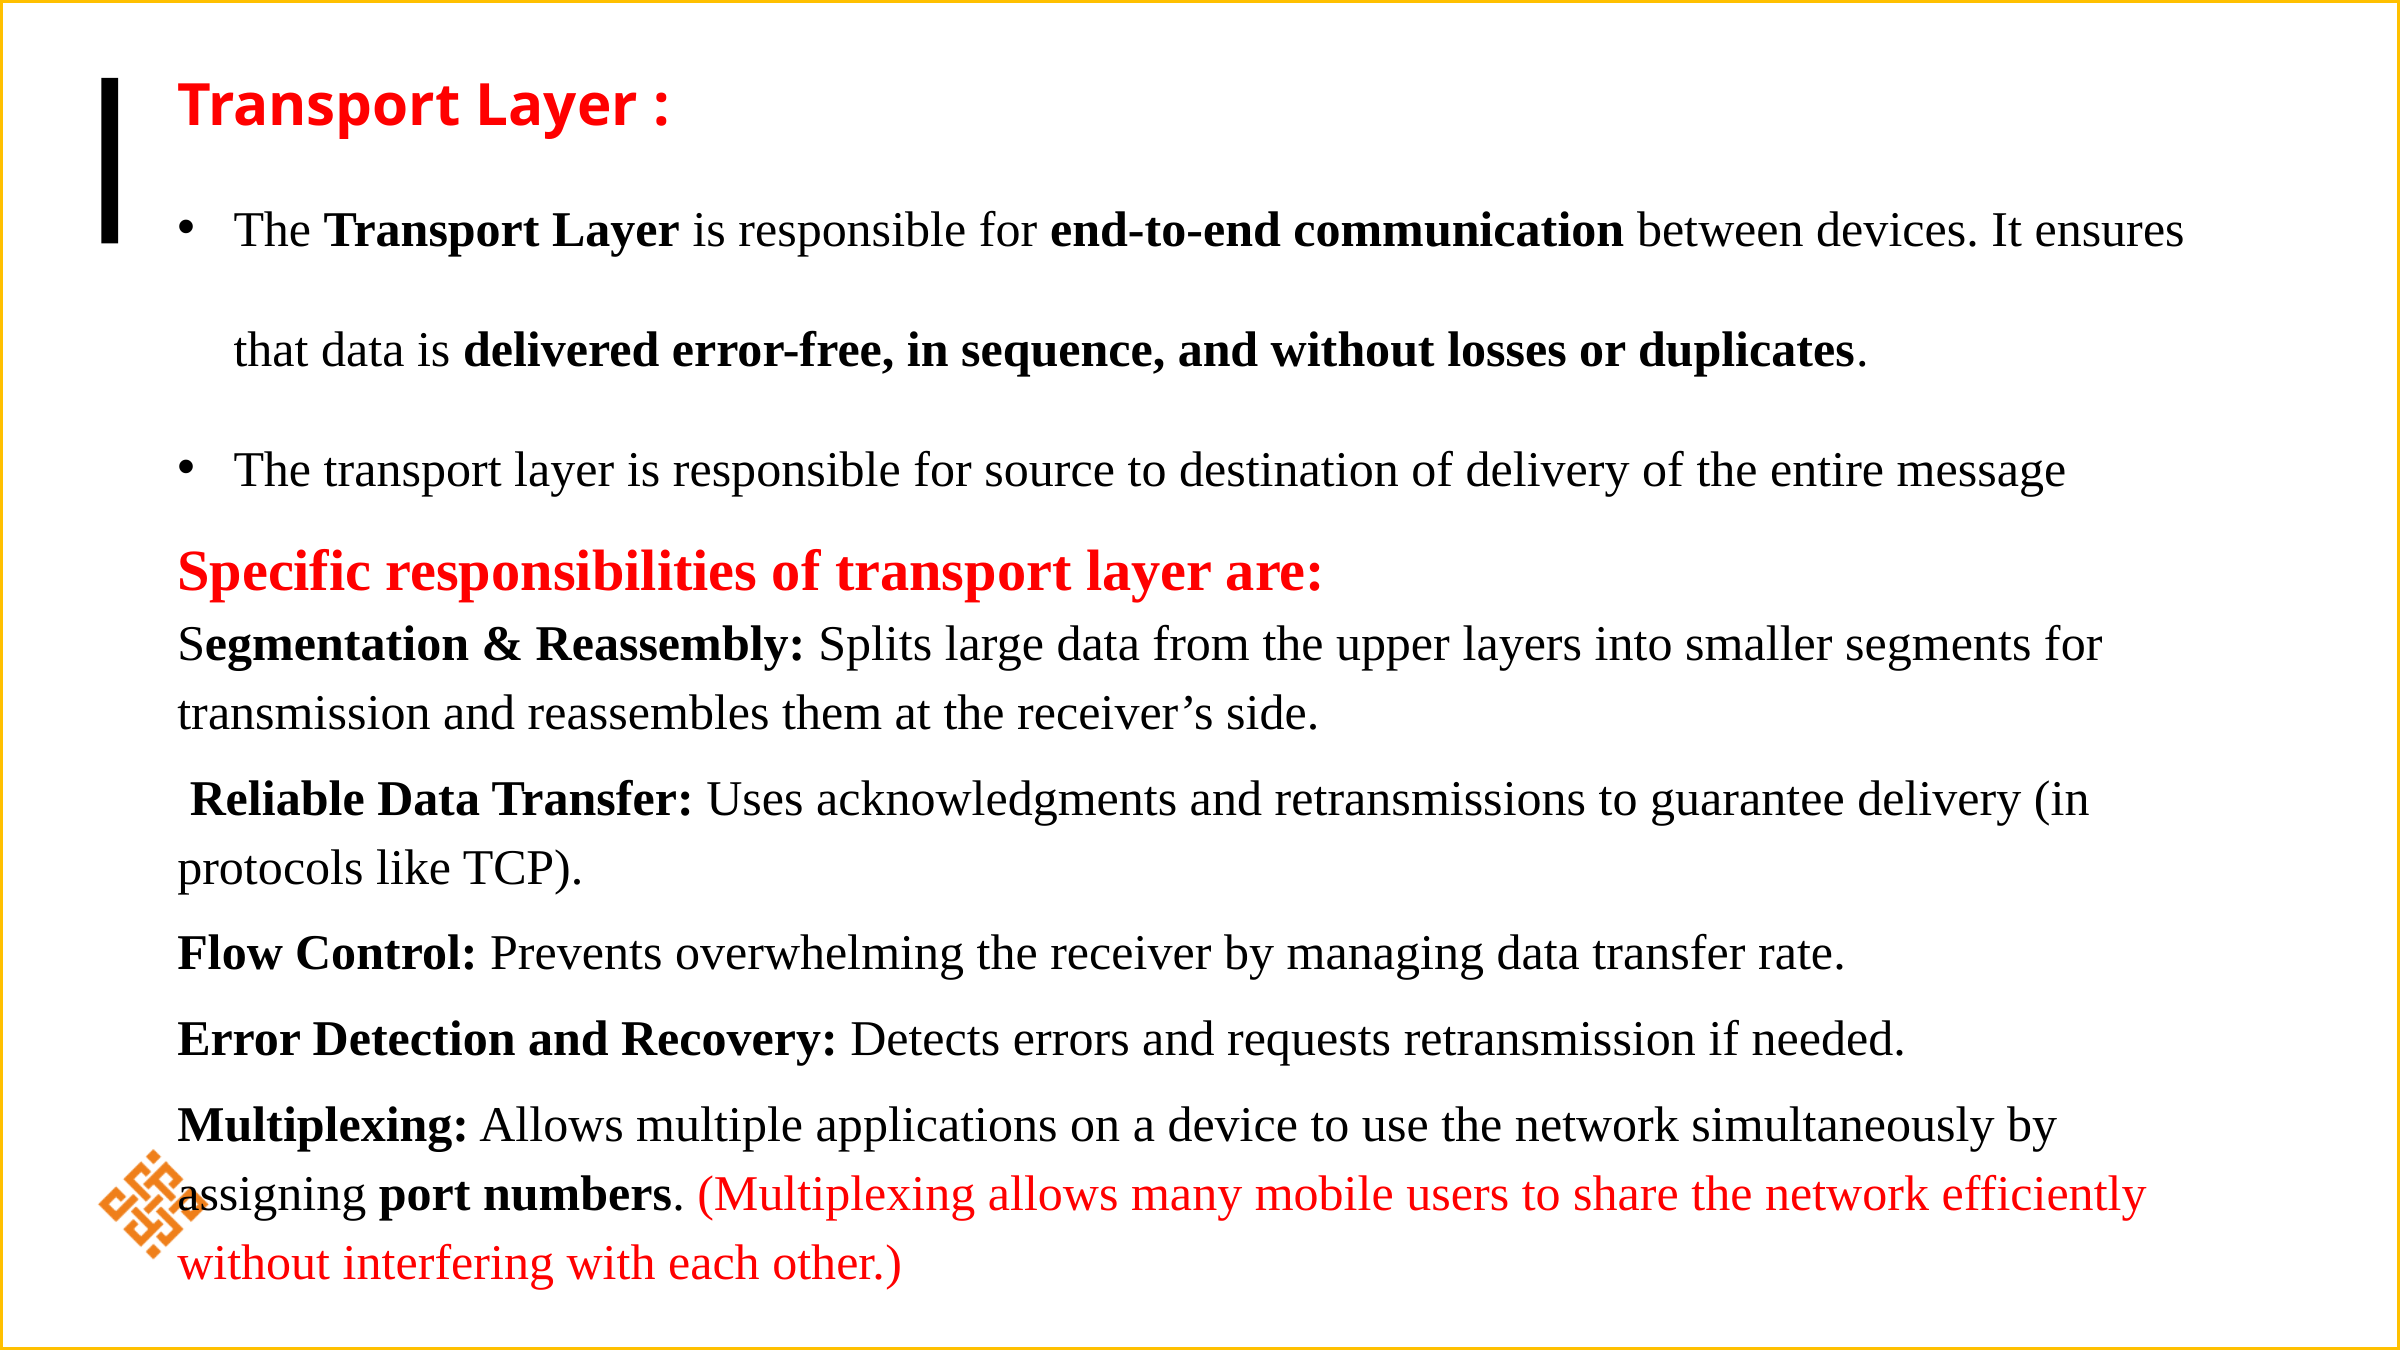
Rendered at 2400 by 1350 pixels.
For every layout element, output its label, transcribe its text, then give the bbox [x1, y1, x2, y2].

text_box Transport Layer : The Transport Layer is responsible for end-to-end communication between devices. It ensures that data is delivered error-free, in sequence, and without losses or duplicates. The transport layer is responsible for source to destination of delivery of the entire message Specific responsibilities of transport layer are: Segmentation & Reassembly: Splits large data from the upper layers into smaller segments for transmission and reassembles them at the receiver’s side. Reliable Data Transfer: Uses acknowledgments and retransmissions to guarantee delivery (in protocols like TCP). Flow Control: Prevents overwhelming the receiver by managing data transfer rate. Error Detection and Recovery: Detects errors and requests retransmission if needed. Multiplexing: Allows multiple applications on a device to use the network simultaneously by assigning port numbers. (Multiplexing allows many mobile users to share the network efficiently without interfering with each other.) [162, 24, 2263, 1350]
picture [75, 1058, 162, 1350]
